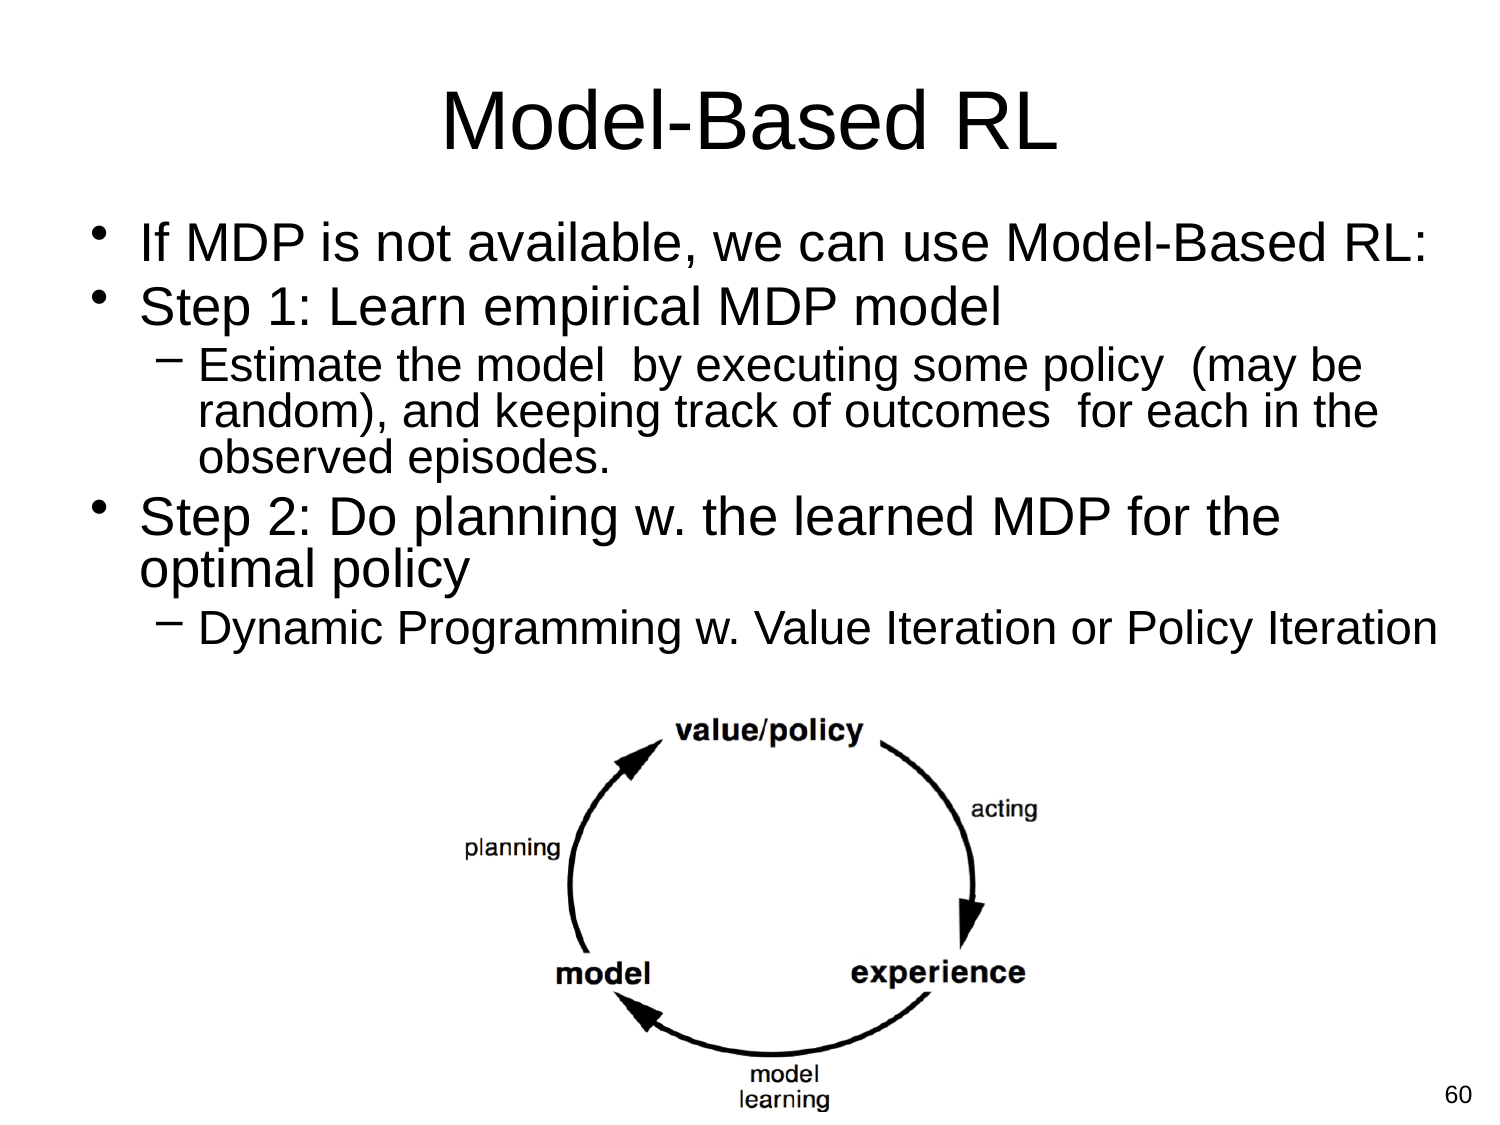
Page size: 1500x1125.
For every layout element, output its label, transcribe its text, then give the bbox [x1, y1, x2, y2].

title Model-Based RL [74, 44, 1426, 188]
picture [460, 714, 1040, 1112]
slide_number 60 [1137, 1070, 1488, 1112]
